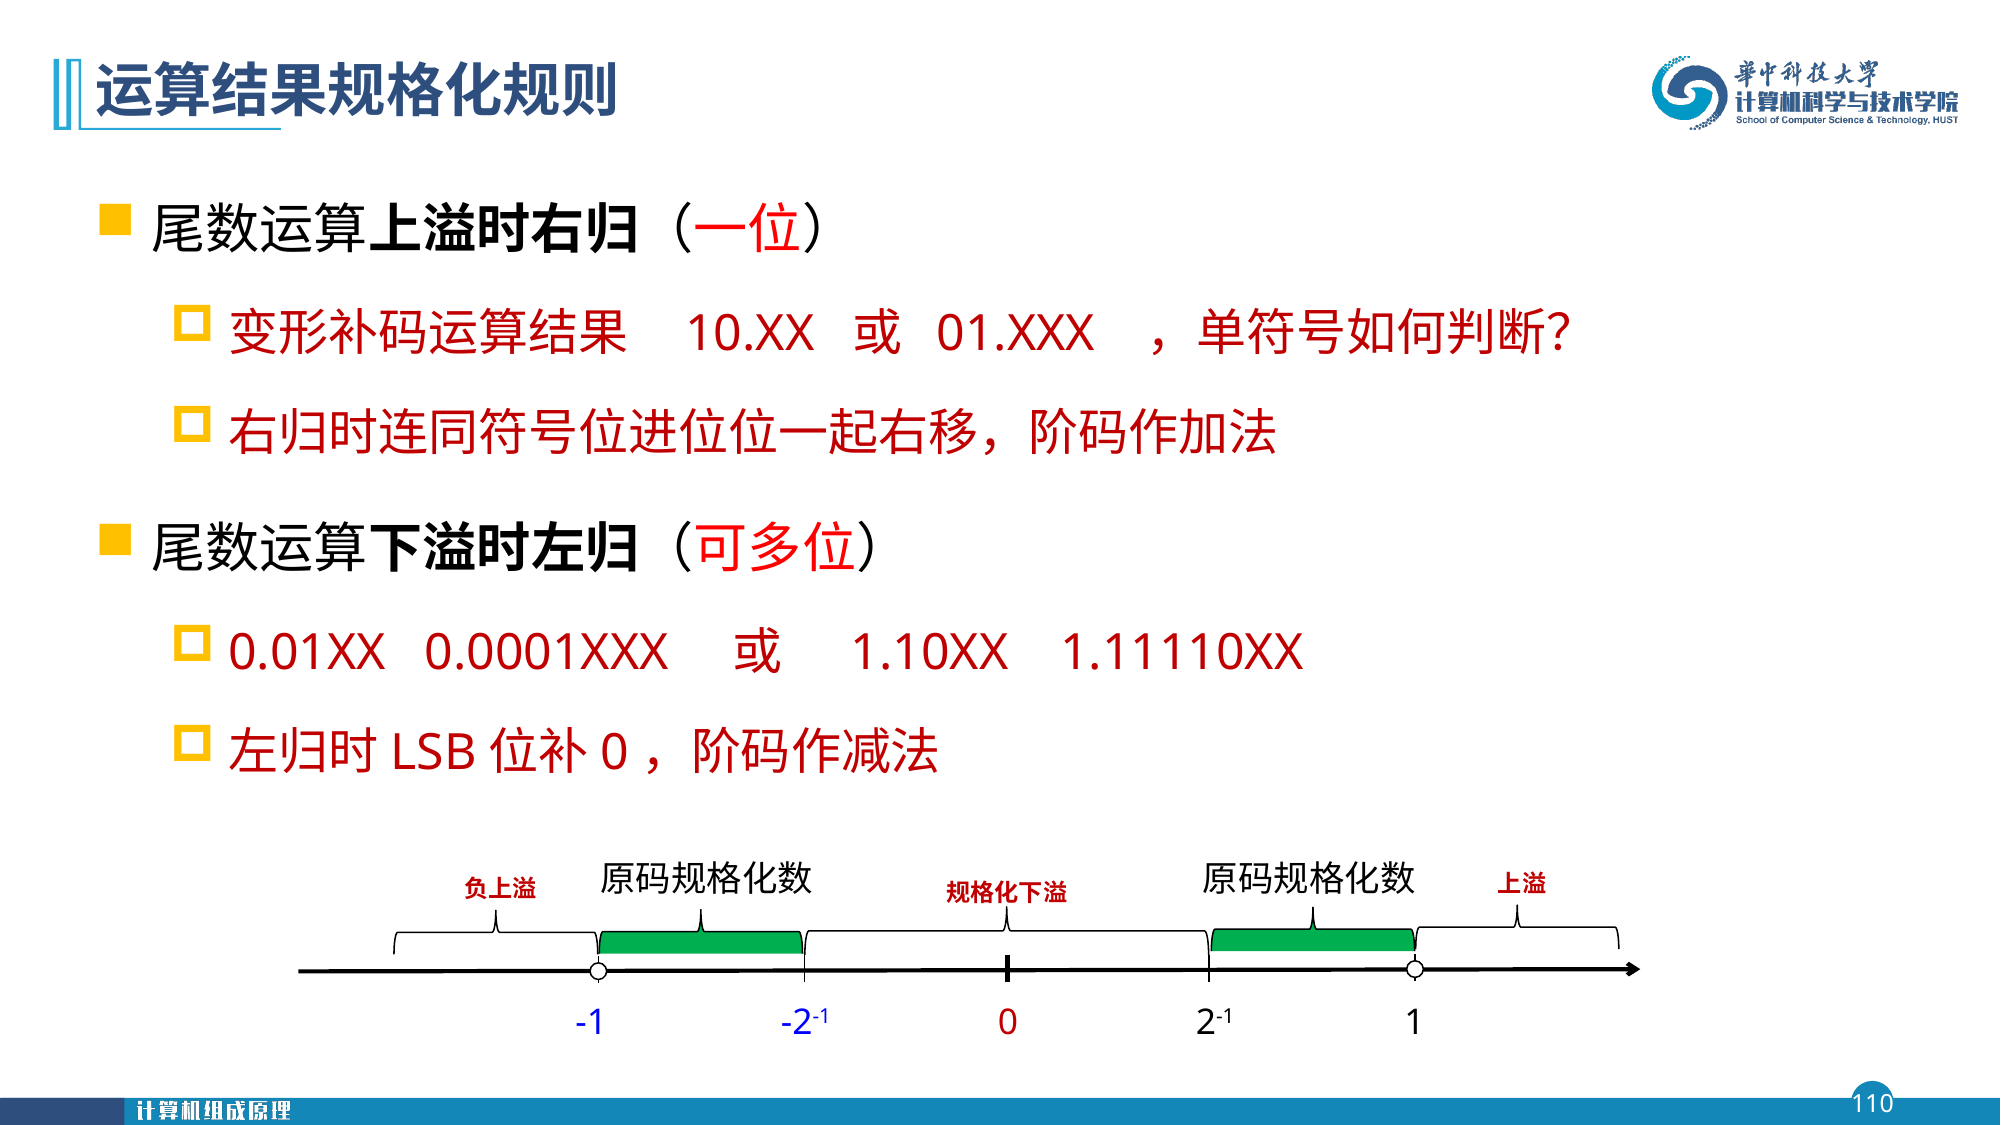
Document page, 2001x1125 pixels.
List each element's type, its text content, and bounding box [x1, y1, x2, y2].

picture [1805, 56, 1958, 130]
title 运算结果规格化规则 [80, 42, 1805, 144]
list 尾数运算上溢时右归（一位） 变形补码运算结果 10.XX 或 01.XXX ，单符号如何判断？ 右归时连同符号位进位位一起右移，阶码作加法 尾数运算下溢时左归（可多位） 0.01XX 0.0001XXX 或 1.10XX 1.11110XX 左归时LSB位补0，阶码作减法 [80, 154, 1805, 798]
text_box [298, 856, 1641, 1050]
